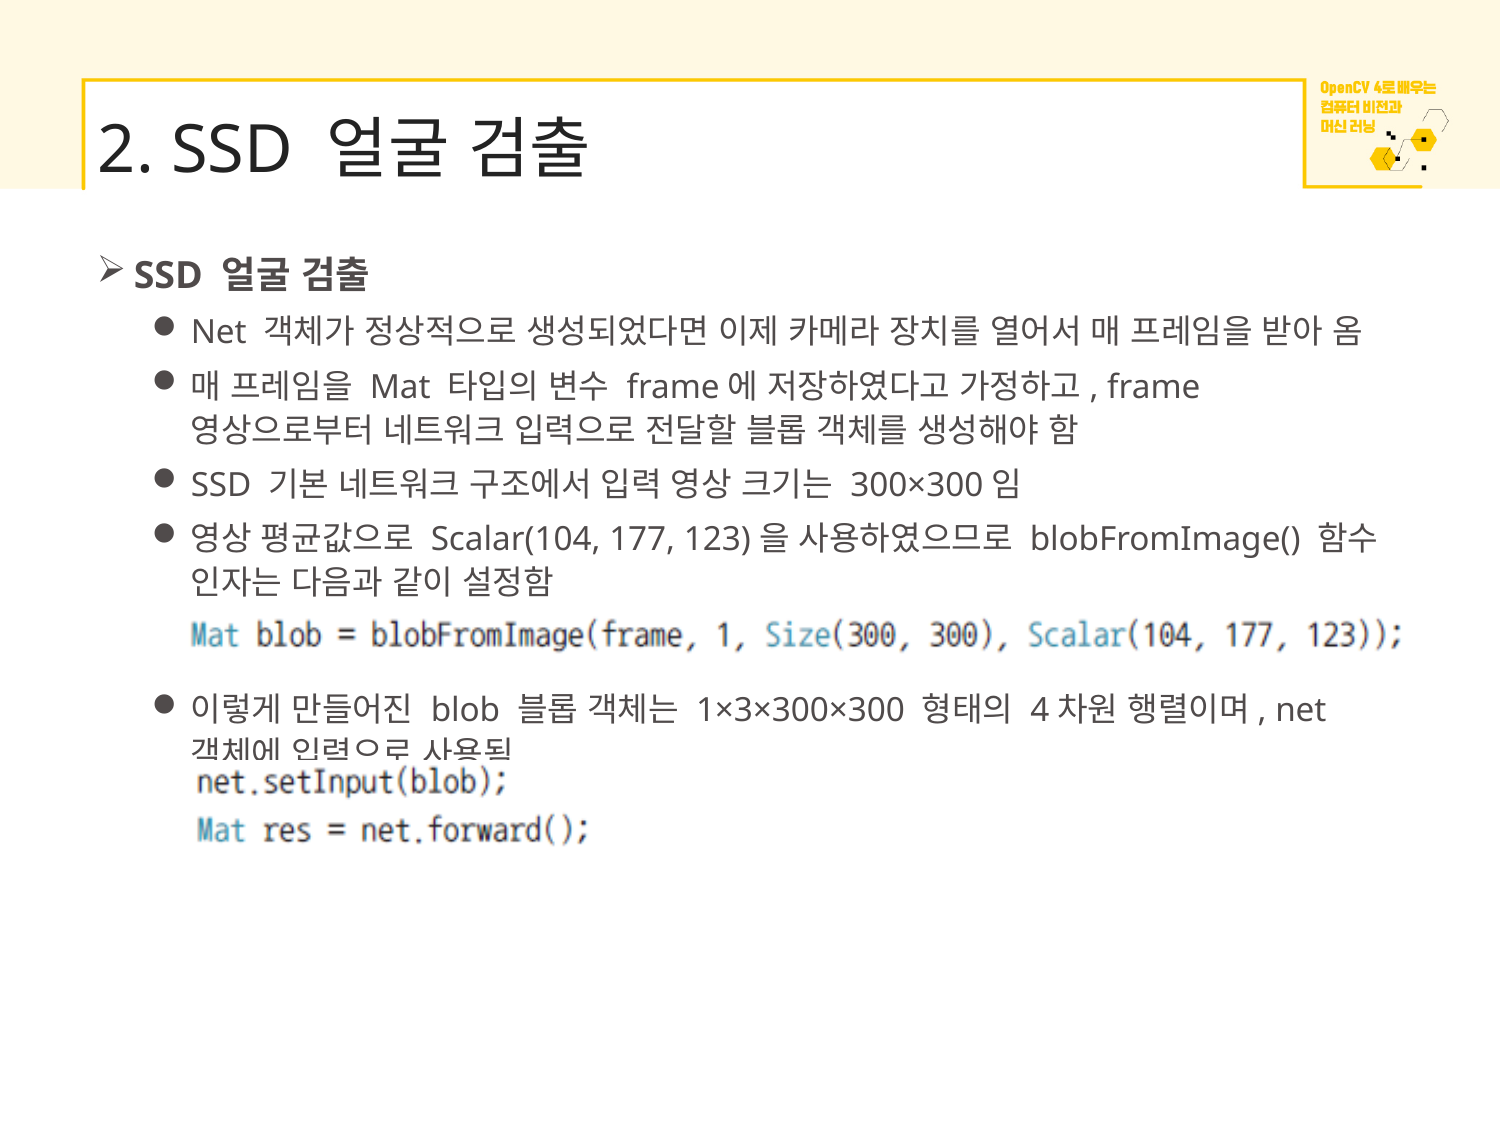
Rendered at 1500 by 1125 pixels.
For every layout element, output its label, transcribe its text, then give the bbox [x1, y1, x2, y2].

list SSD 얼굴 검출 Net 객체가 정상적으로 생성되었다면 이제 카메라 장치를 열어서 매 프레임을 받아 옴 매 프레임을 Mat 타입의 변수 frame에 저장하였다고 가정하고, frame 영상으로부터 네트워크 입력으로 전달할 블롭 객체를 생성해야 함 SSD 기본 네트워크 구조에서 입력 영상 크기는 300×300임 영상 평균값으로 Scalar(104, 177, 123)을 사용하였으므로 blobFromImage() 함수 인자는 다음과 같이 설정함 이렇게 만들어진 blob 블롭 객체는 1×3×300×300 형태의 4차원 행렬이며, net 객체에 입력으로 사용됨 [81, 239, 1412, 1054]
title 2. SSD 얼굴 검출 [82, 61, 1413, 193]
picture [0, 0, 1500, 1125]
